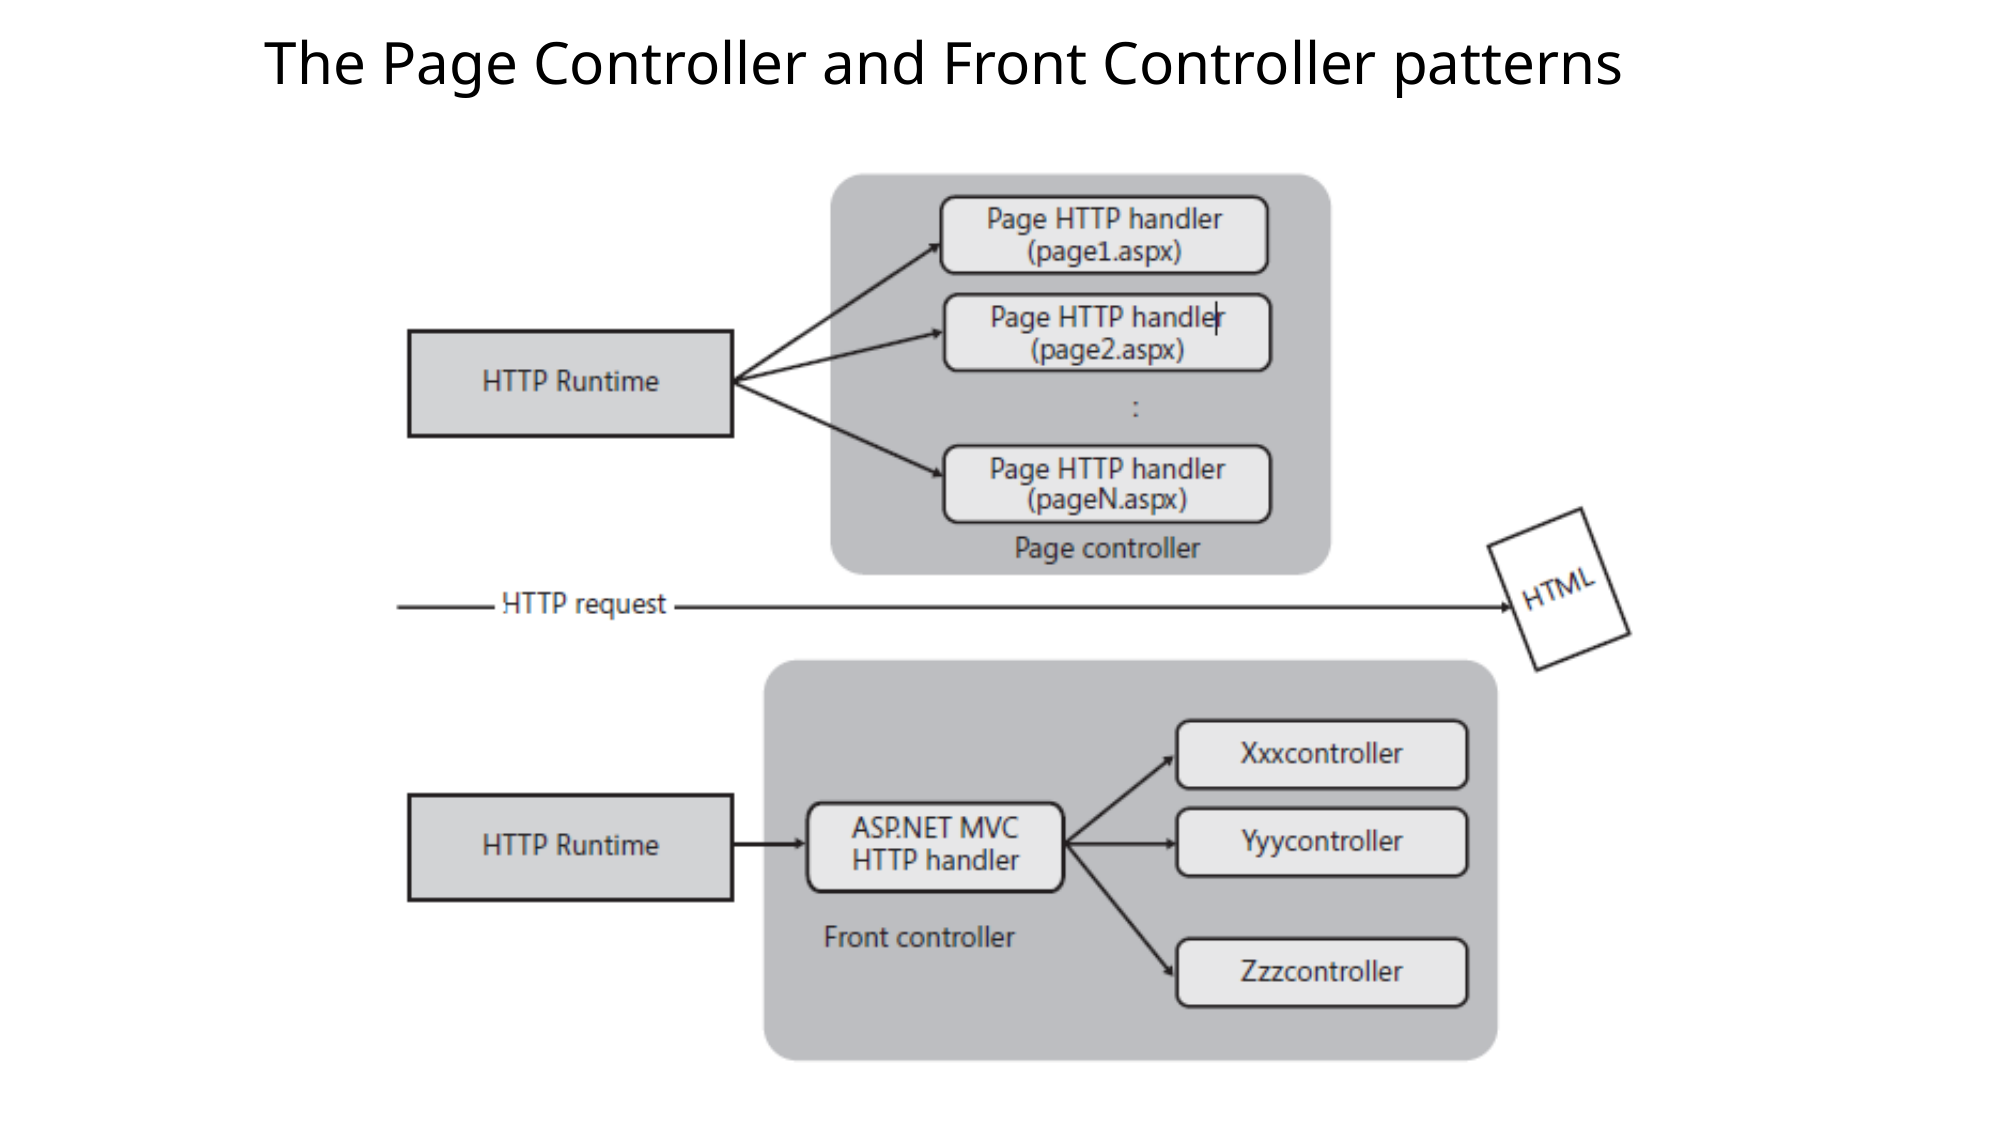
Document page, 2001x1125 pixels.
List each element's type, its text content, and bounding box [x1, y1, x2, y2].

title The Page Controller and Front Controller patterns [249, 0, 1750, 132]
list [349, 149, 1663, 1075]
